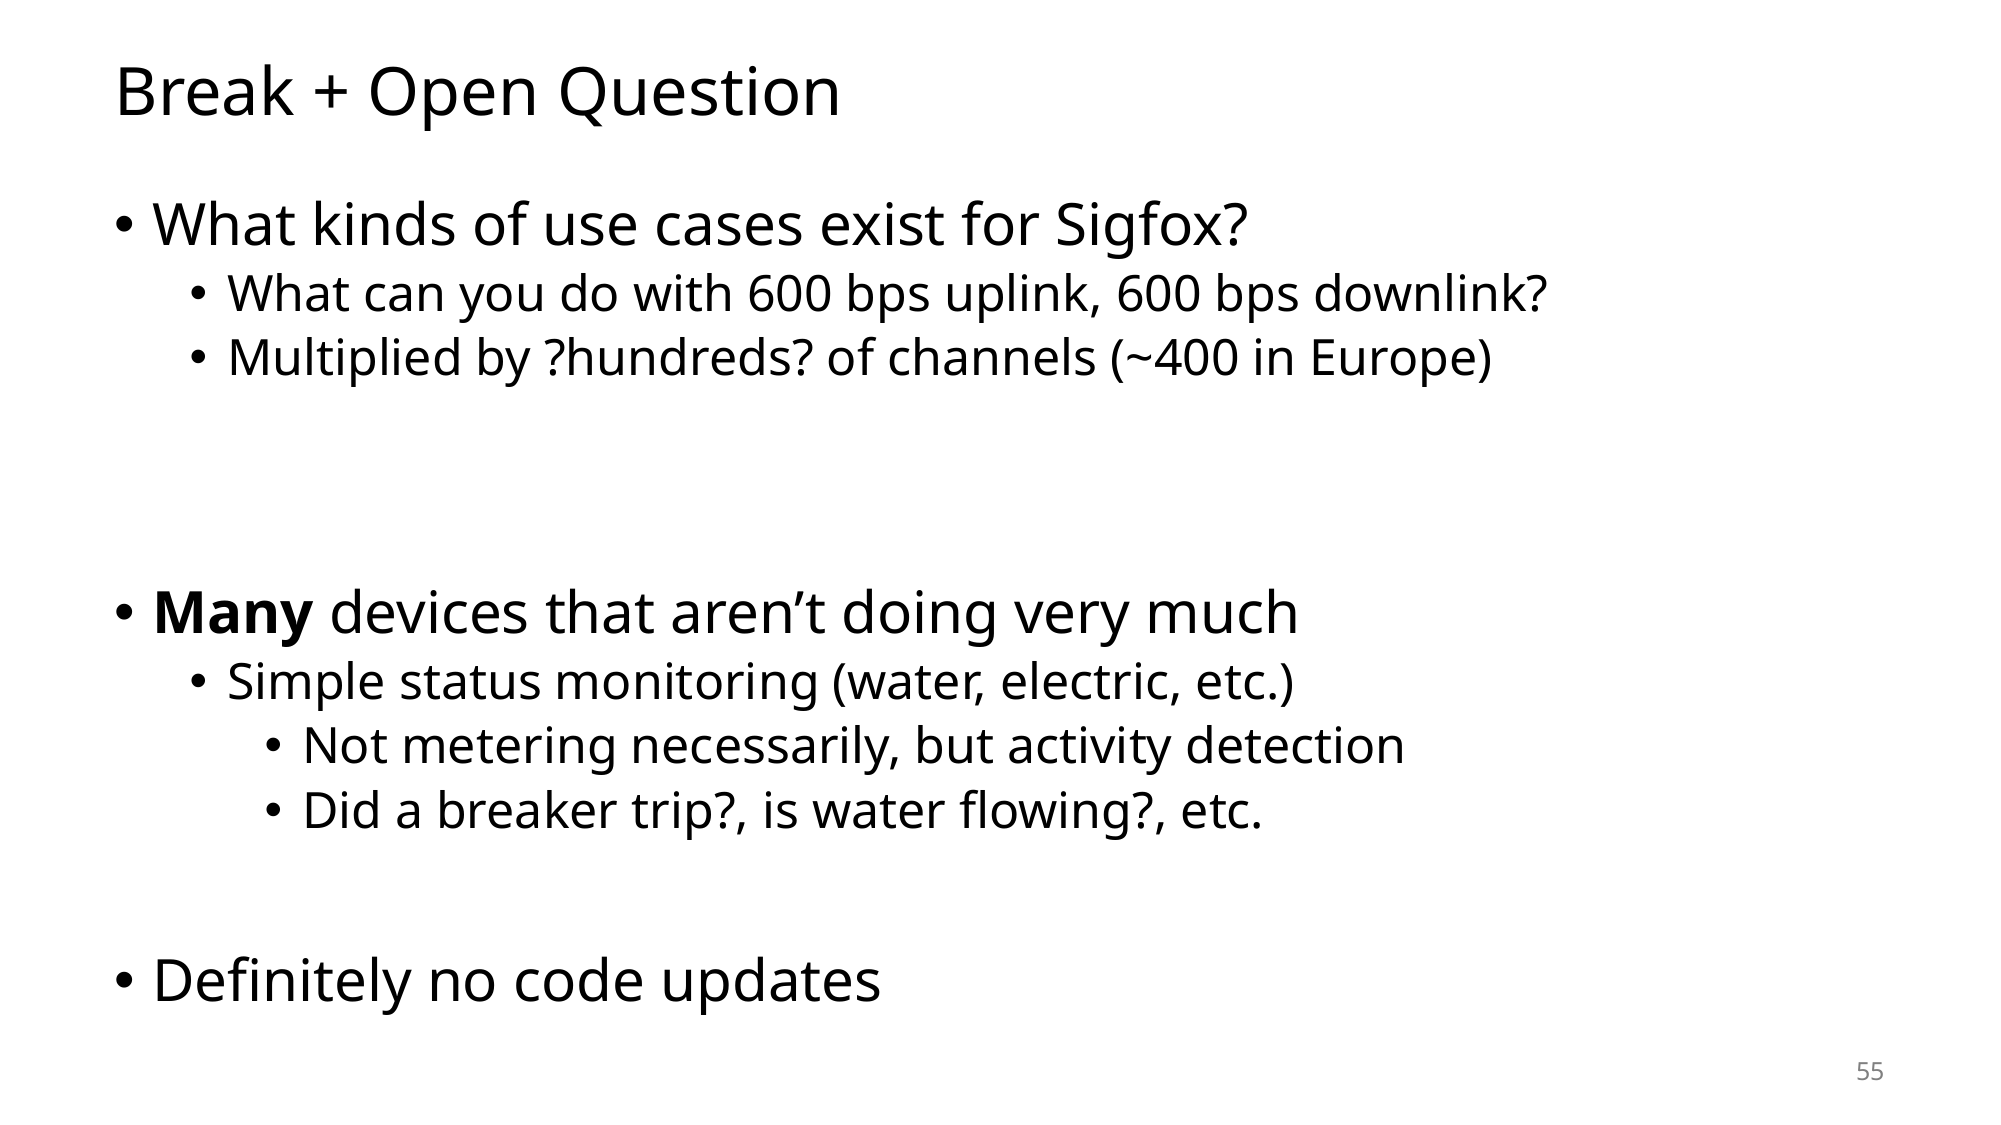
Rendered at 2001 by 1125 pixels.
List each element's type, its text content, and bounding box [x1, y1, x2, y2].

list What kinds of use cases exist for Sigfox? What can you do with 600 bps uplink, 600 bps downlink? Multiplied by ?hundreds? of channels (~400 in Europe) Many devices that aren’t doing very much Simple status monitoring (water, electric, etc.) Not metering necessarily, but activity detection Did a breaker trip?, is water flowing?, etc. Definitely no code updates [99, 187, 1900, 1013]
slide_number 55 [1749, 1042, 1900, 1103]
title Break + Open Question [99, 37, 1900, 150]
